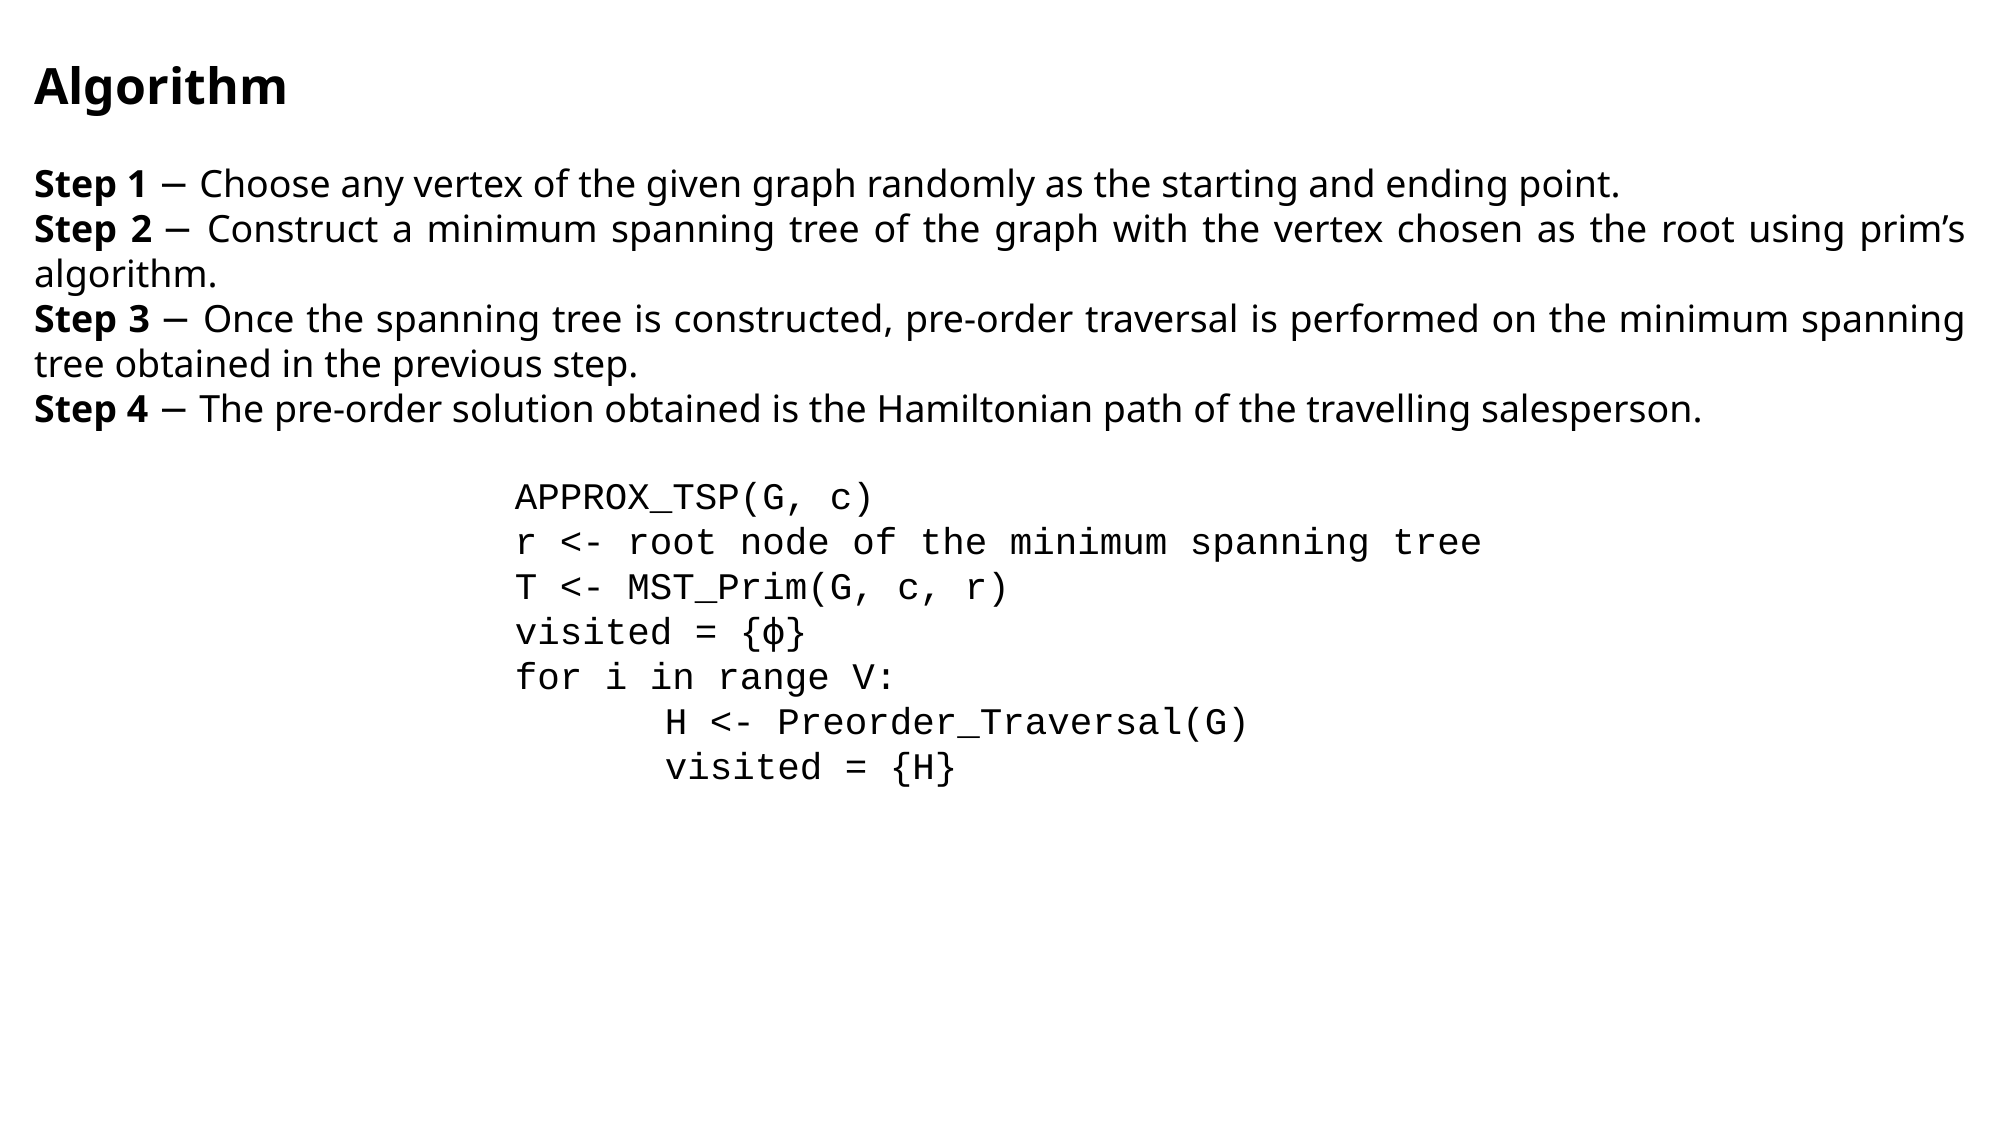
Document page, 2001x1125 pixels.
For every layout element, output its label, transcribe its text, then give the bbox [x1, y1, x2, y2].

text_box APPROX_TSP(G, c) r <- root node of the minimum spanning tree T <- MST_Prim(G, c, r) visited = {ф} for i in range V: H <- Preorder_Traversal(G) visited = {H} [500, 464, 1500, 795]
text_box Algorithm Step 1 − Choose any vertex of the given graph randomly as the starting and ending point. Step 2 − Construct a minimum spanning tree of the graph with the vertex chosen as the root using prim’s algorithm. Step 3 − Once the spanning tree is constructed, pre-order traversal is performed on the minimum spanning tree obtained in the previous step. Step 4 − The pre-order solution obtained is the Hamiltonian path of the travelling salesperson. [19, 47, 1983, 438]
